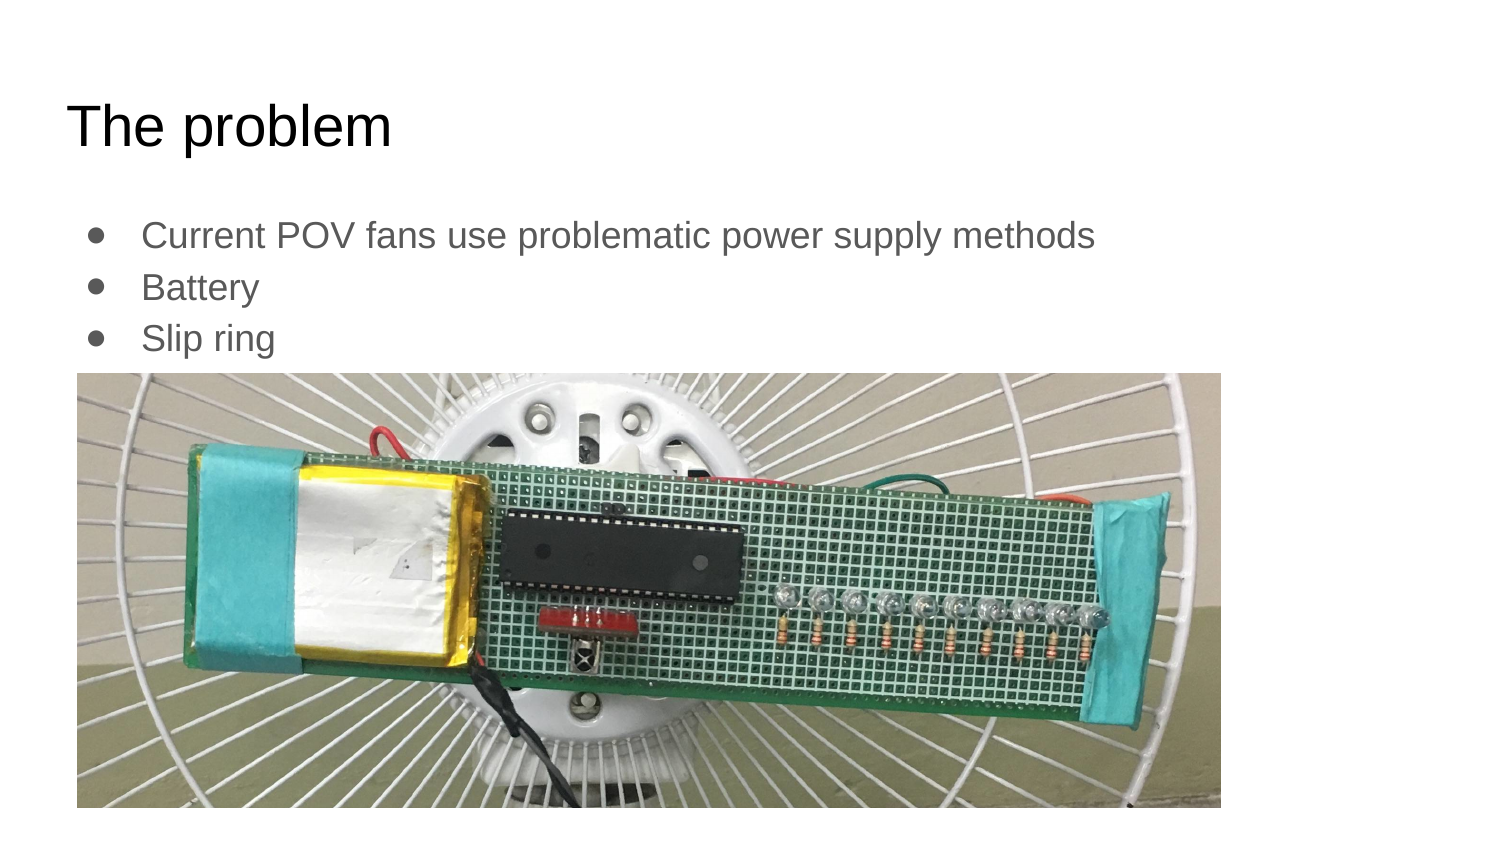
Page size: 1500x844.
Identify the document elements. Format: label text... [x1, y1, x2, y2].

title The problem [51, 72, 1449, 167]
picture [76, 373, 1221, 809]
list Current POV fans use problematic power supply methods Battery Slip ring [51, 189, 1449, 374]
